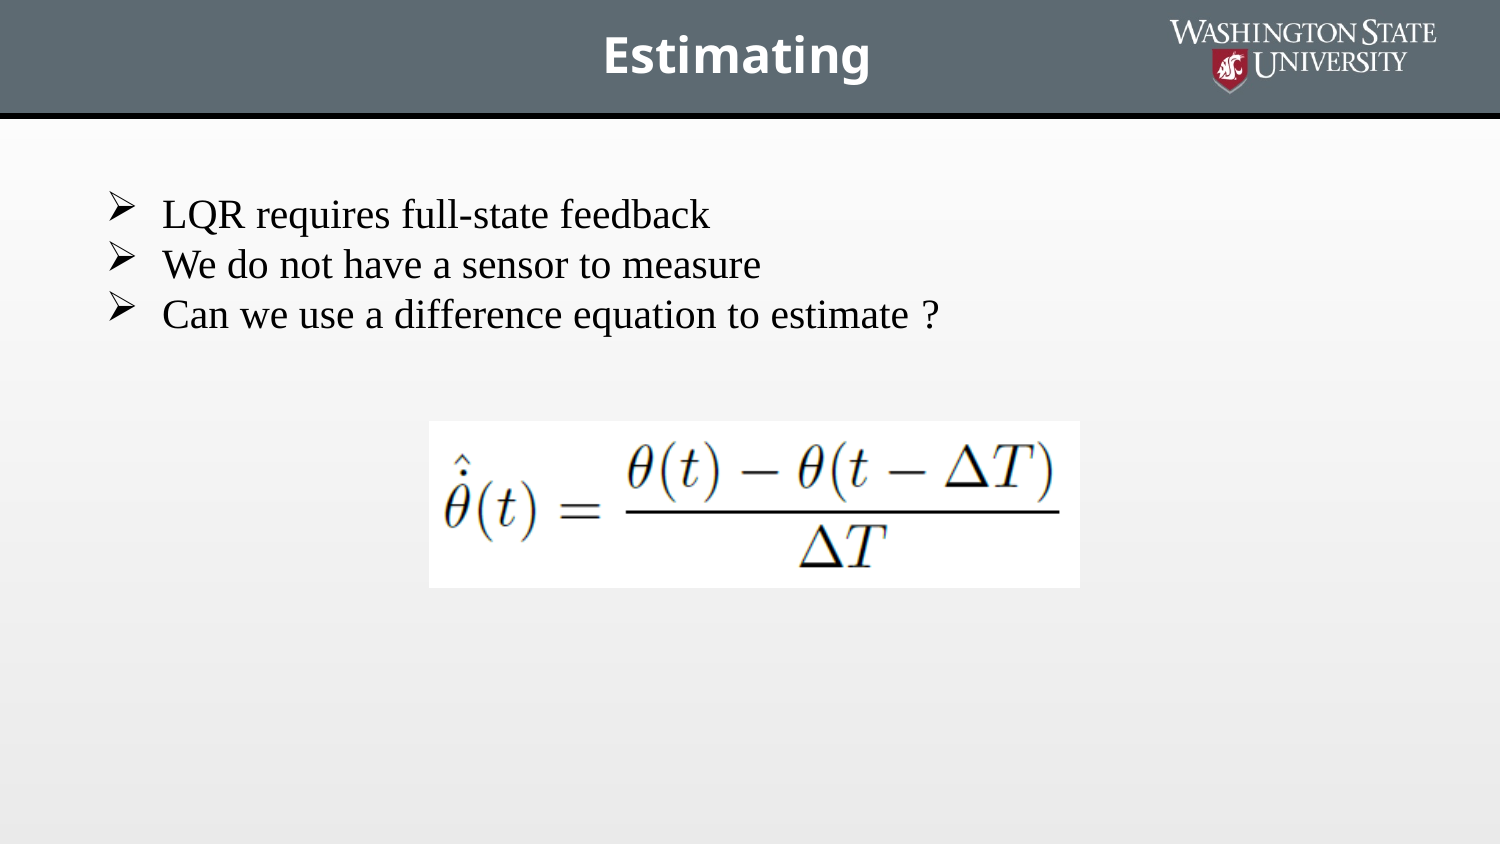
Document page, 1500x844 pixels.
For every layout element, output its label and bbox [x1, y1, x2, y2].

picture [429, 421, 1080, 588]
picture [0, 0, 1500, 113]
